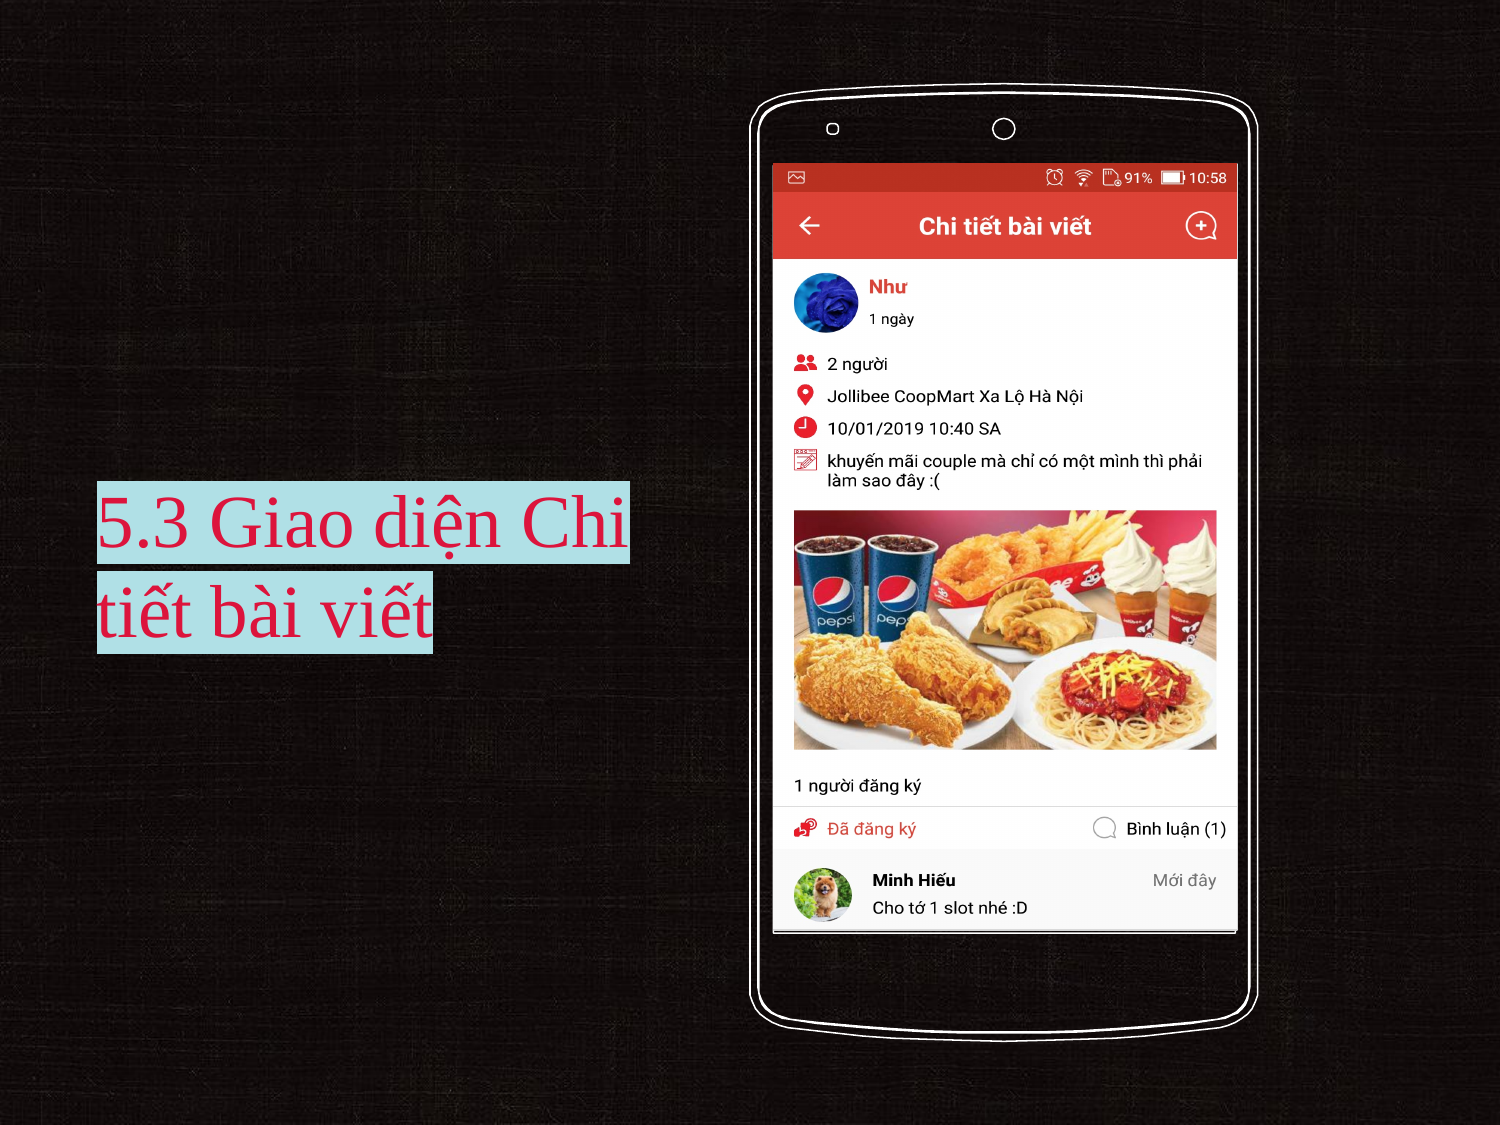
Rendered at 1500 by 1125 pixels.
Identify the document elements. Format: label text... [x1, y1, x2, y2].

picture [0, 0, 1500, 1125]
text_box [750, 83, 1258, 1042]
list 5.3 Giao diện Chi tiết bài viết [81, 140, 651, 985]
